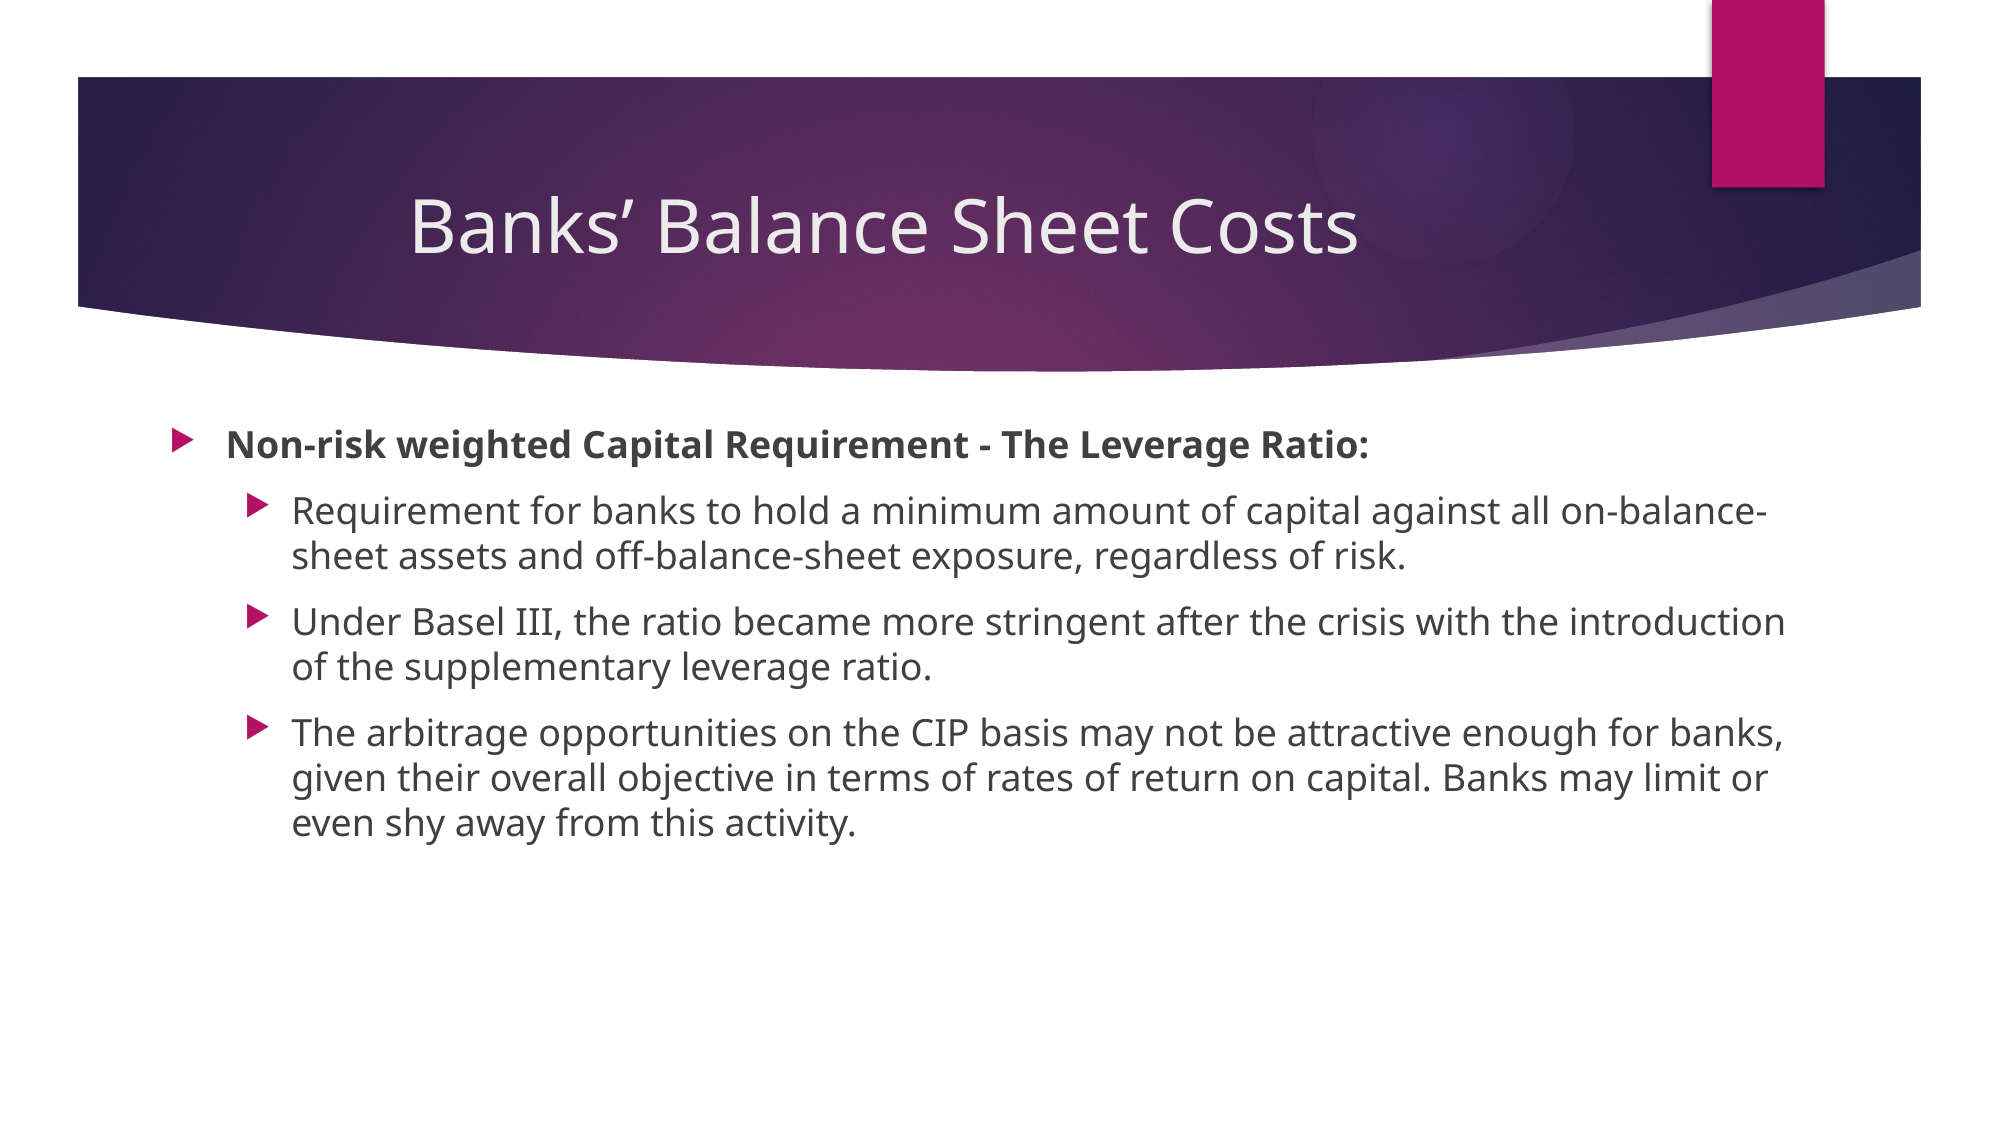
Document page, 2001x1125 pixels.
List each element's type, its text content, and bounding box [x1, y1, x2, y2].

list Non-risk weighted Capital Requirement - The Leverage Ratio: Requirement for banks to hold a minimum amount of capital against all on-balance-sheet assets and off-balance-sheet exposure, regardless of risk. Under Basel III, the ratio became more stringent after the crisis with the introduction of the supplementary leverage ratio. The arbitrage opportunities on the CIP basis may not be attractive enough for banks, given their overall objective in terms of rates of return on capital. Banks may limit or even shy away from this activity. [154, 413, 1846, 992]
title Banks’ Balance Sheet Costs [393, 165, 1831, 282]
